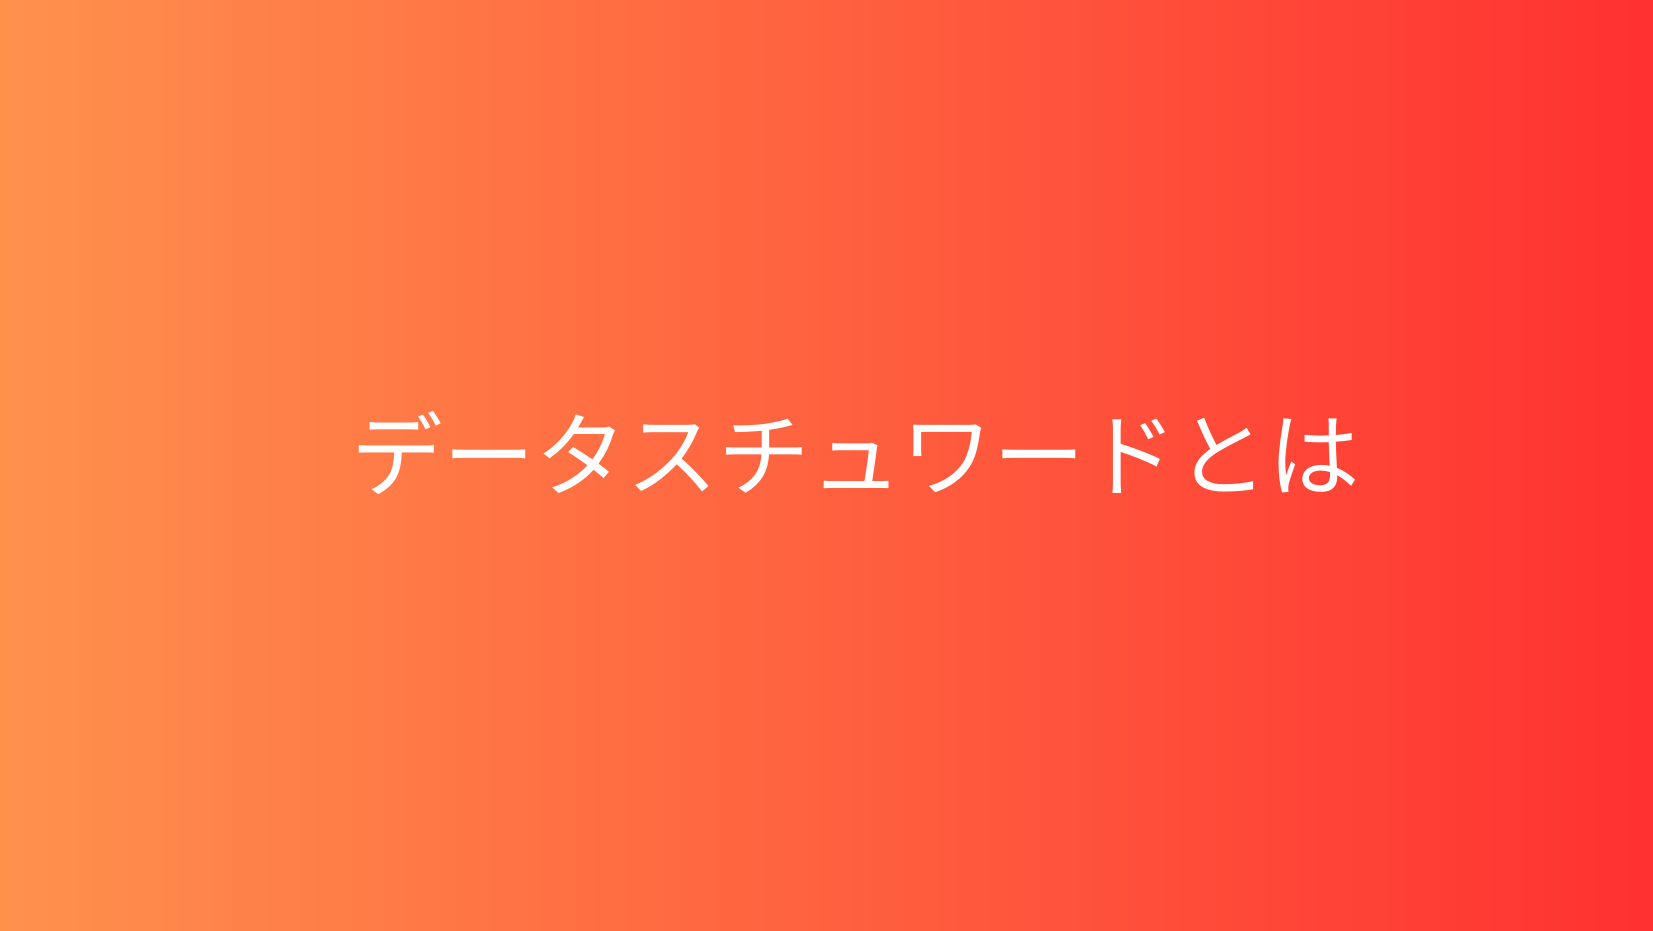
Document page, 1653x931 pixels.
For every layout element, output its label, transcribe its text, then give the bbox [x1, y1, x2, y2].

title データスチュワードとは [112, 375, 1600, 531]
